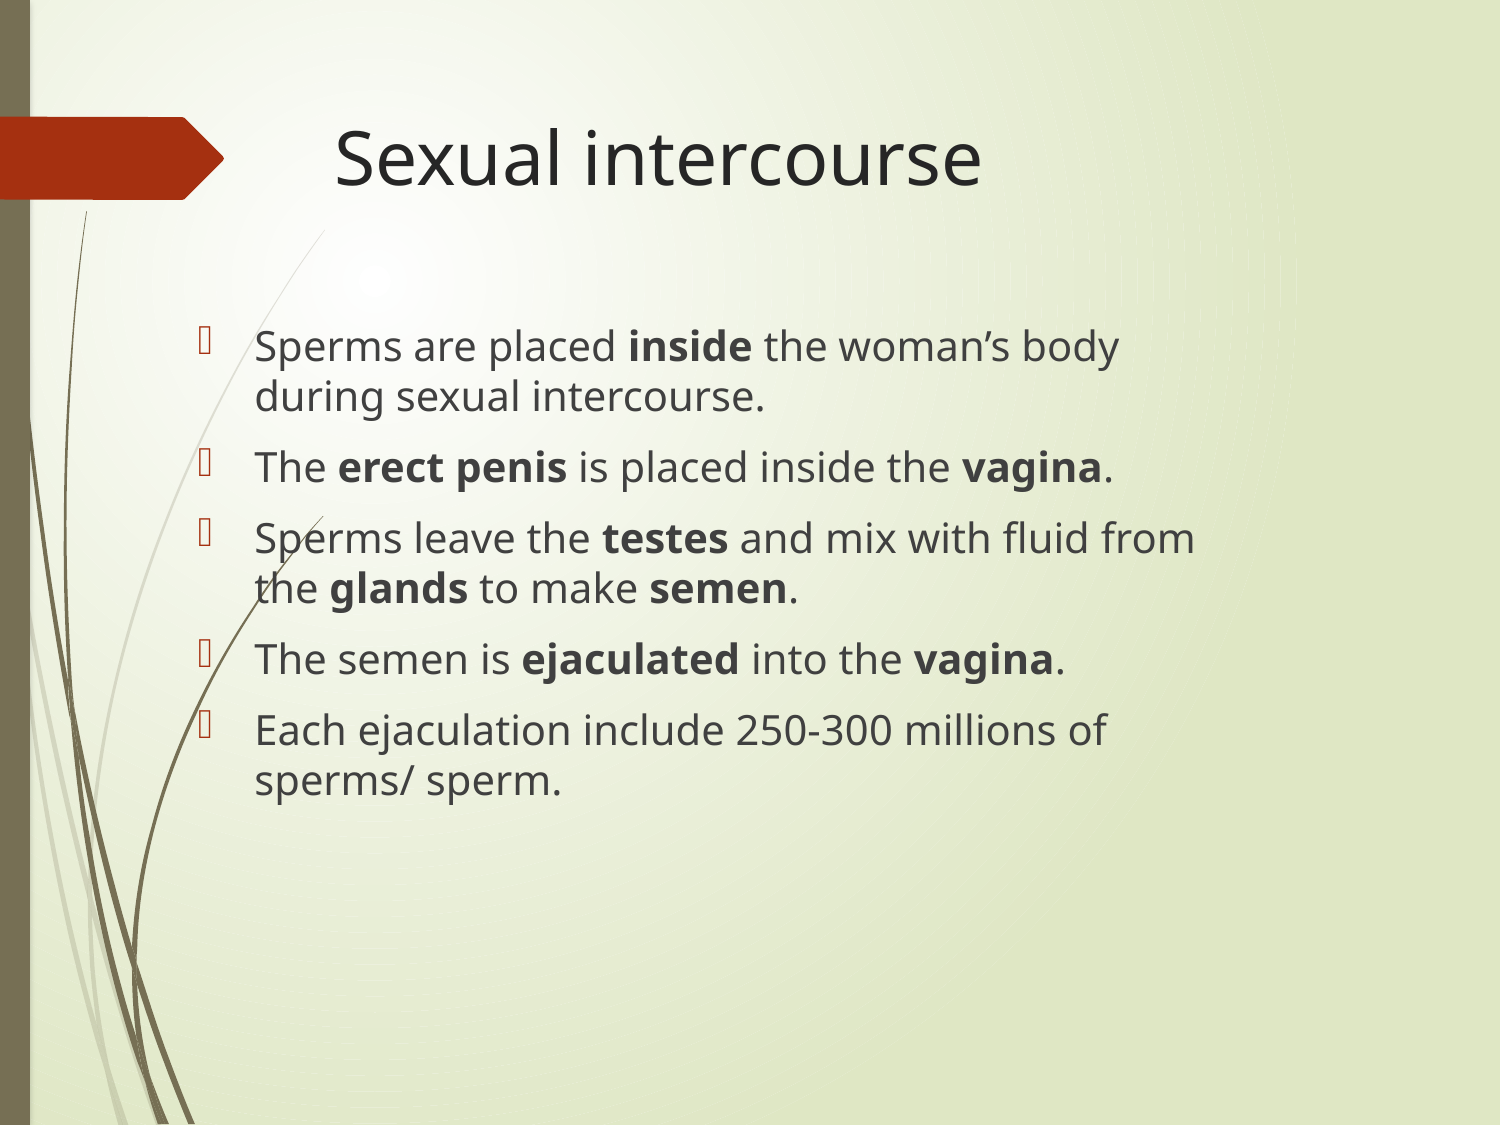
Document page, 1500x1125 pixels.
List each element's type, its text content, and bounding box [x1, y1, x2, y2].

list Sperms are placed inside the woman’s body during sexual intercourse. The erect penis is placed inside the vagina. Sperms leave the testes and mix with fluid from the glands to make semen. The semen is ejaculated into the vagina. Each ejaculation include 250-300 millions of sperms/ sperm. [183, 312, 1265, 933]
title Sexual intercourse [319, 102, 1400, 313]
